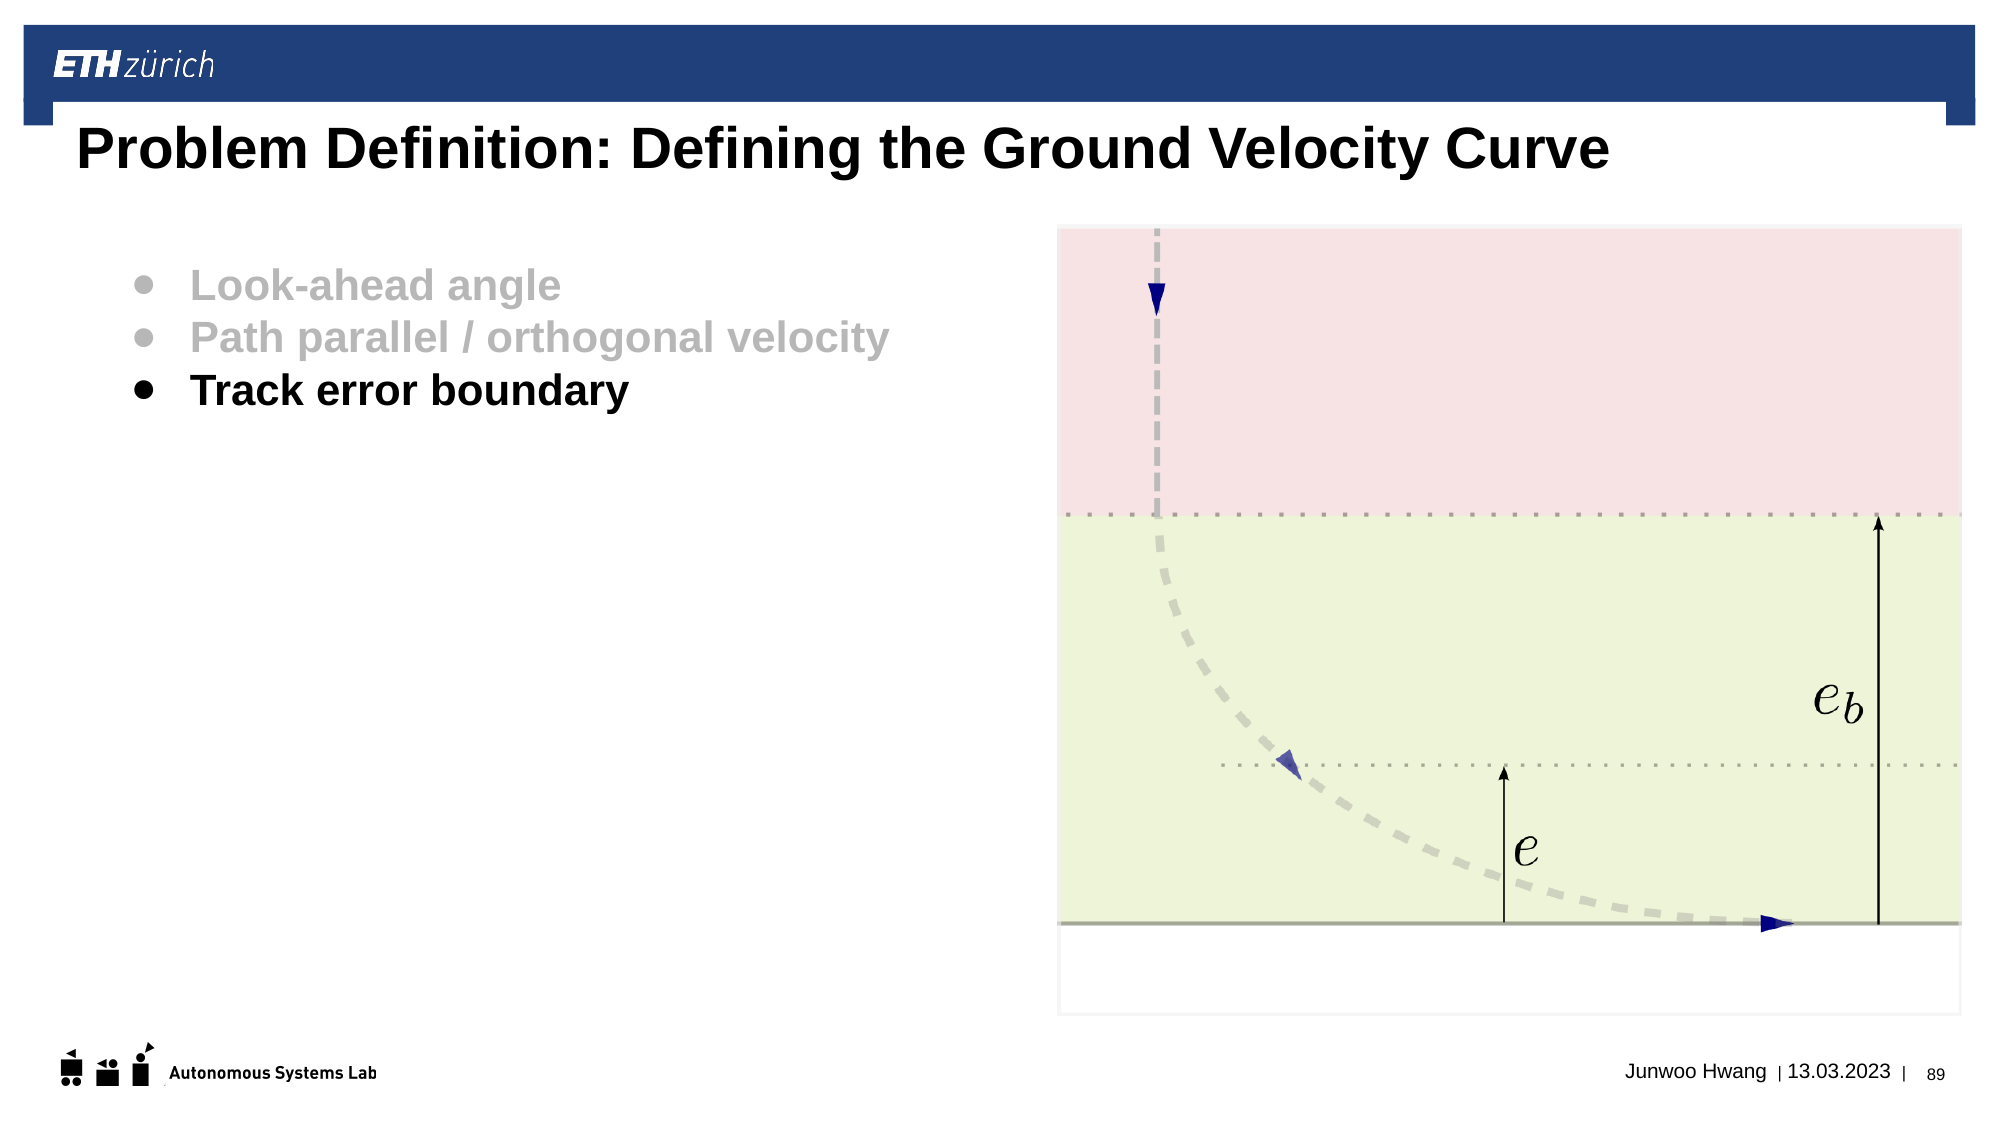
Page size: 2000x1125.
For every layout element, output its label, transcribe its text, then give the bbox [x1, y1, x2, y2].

picture [60, 1042, 376, 1089]
text_box Look-ahead angle Path parallel / orthogonal velocity Track error boundary [99, 241, 966, 429]
picture [53, 50, 213, 77]
picture [1056, 224, 1962, 1016]
slide_number ‹#› [1906, 1034, 1966, 1112]
title Problem Definition: Defining the Ground Velocity Curve [53, 101, 1946, 194]
